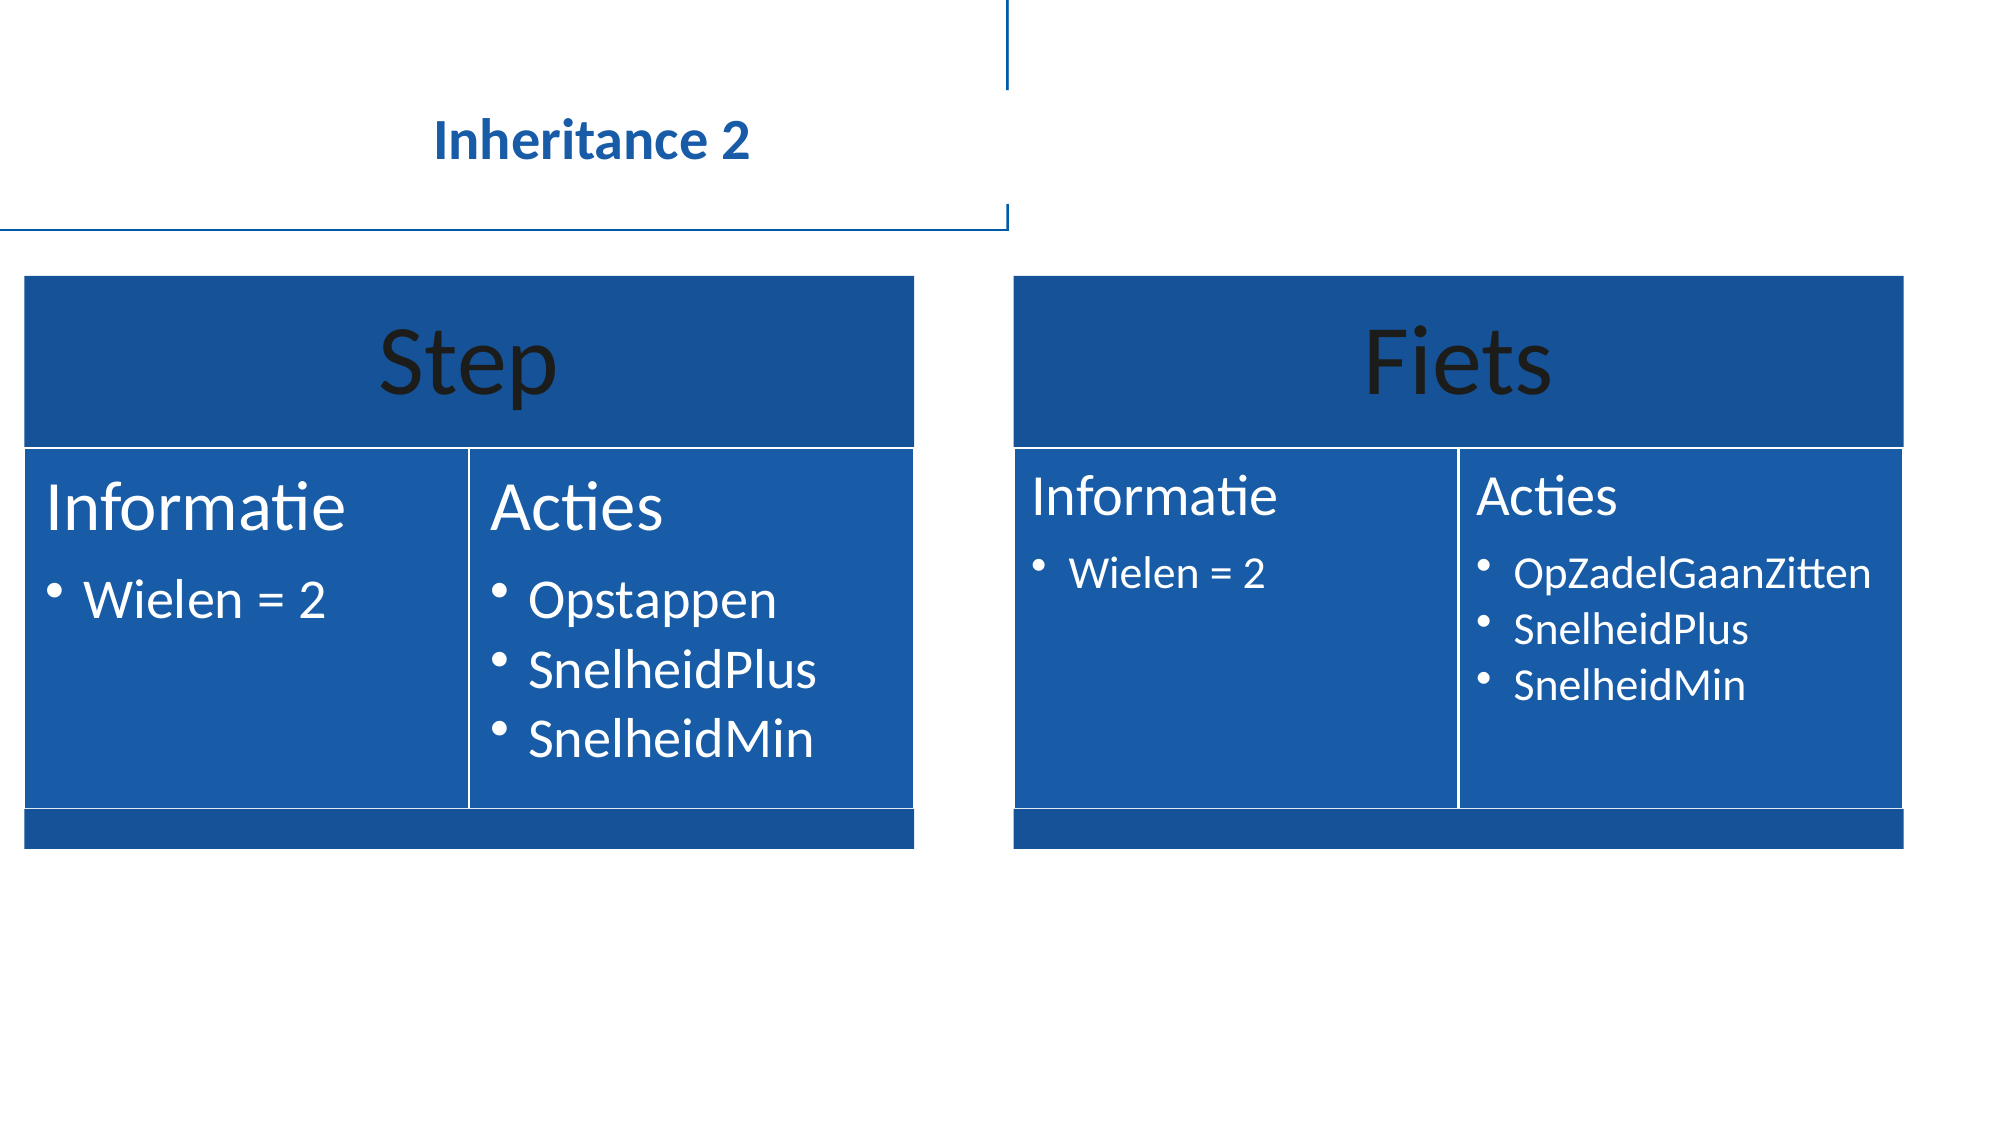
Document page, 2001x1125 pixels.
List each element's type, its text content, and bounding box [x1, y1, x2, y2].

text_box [1013, 275, 1904, 849]
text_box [24, 275, 915, 849]
picture [0, 0, 1009, 231]
title Inheritance 2 [433, 112, 1842, 169]
